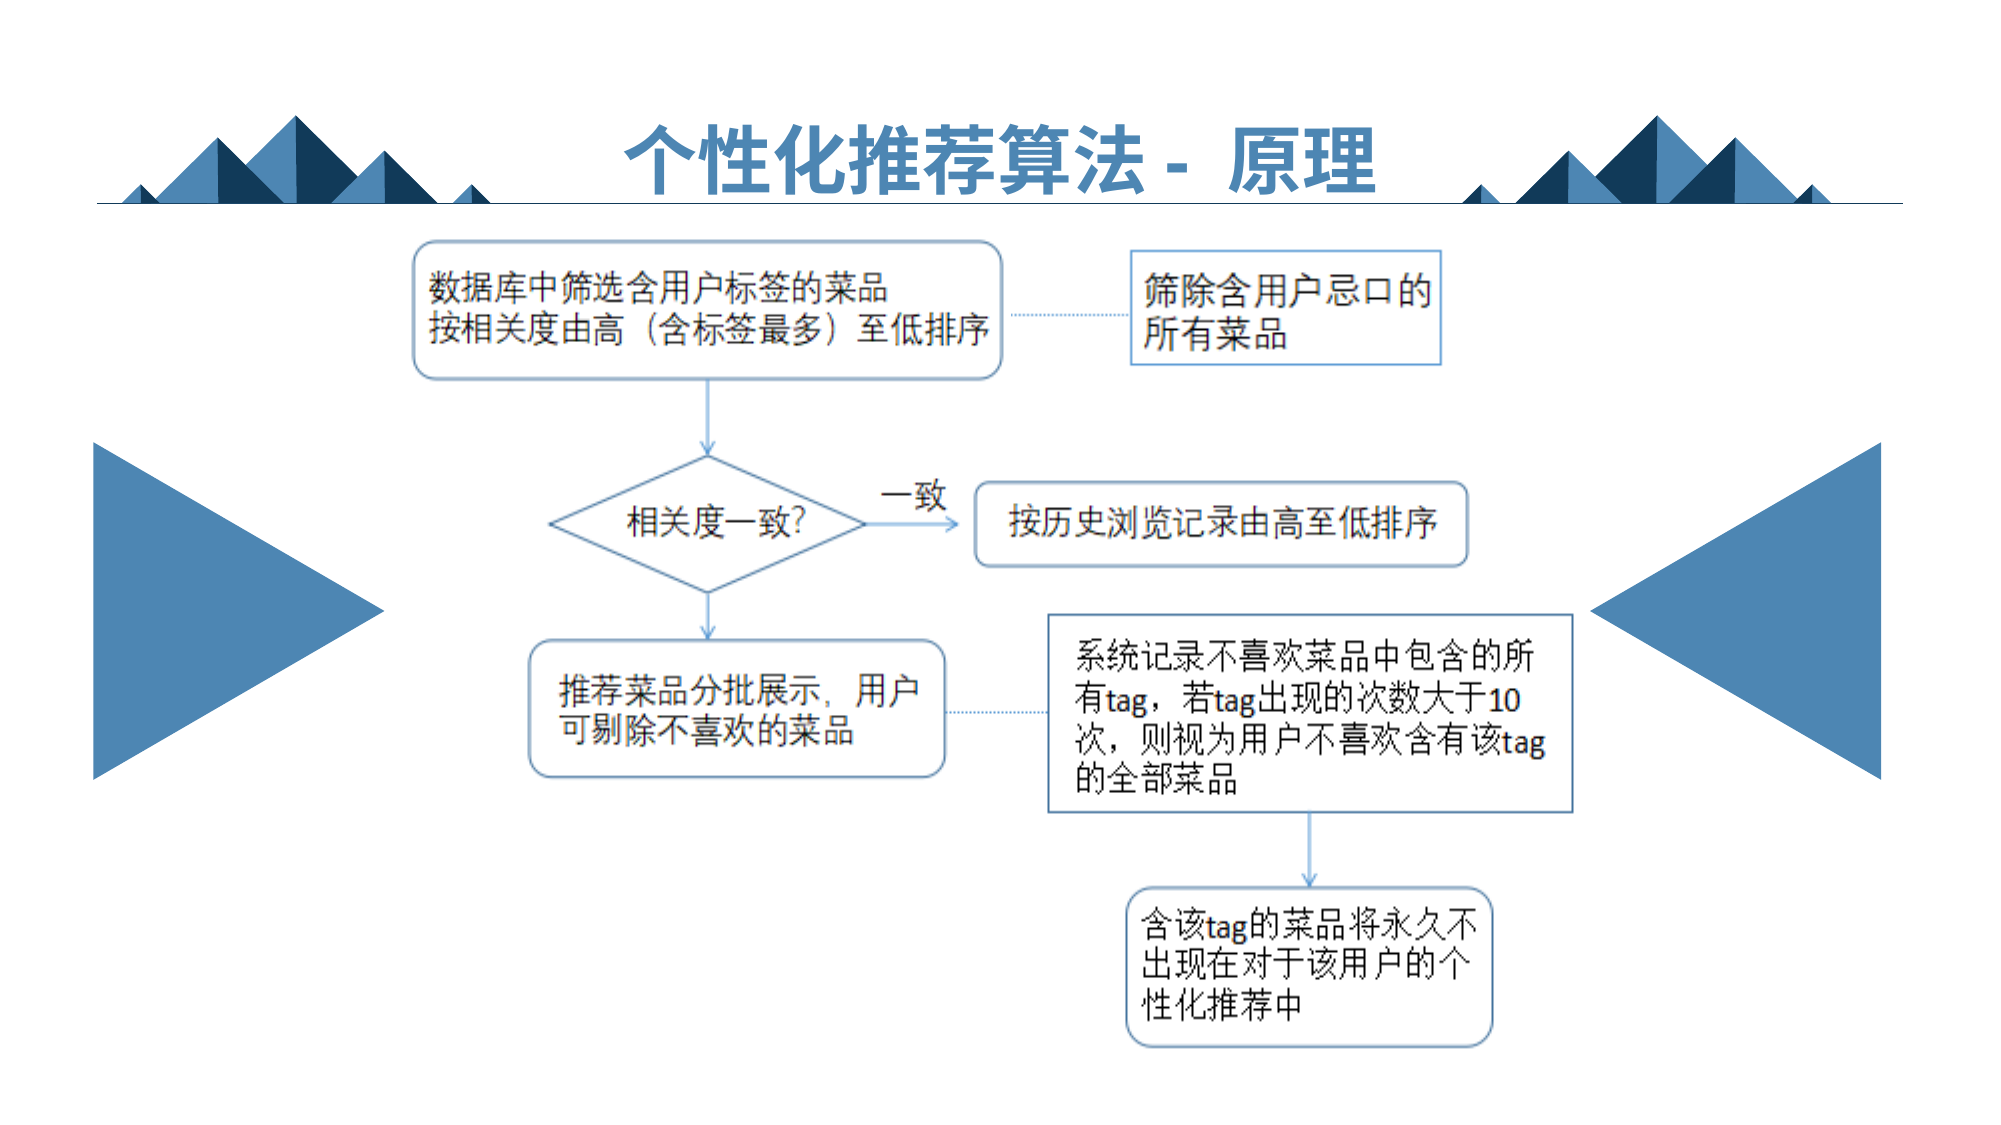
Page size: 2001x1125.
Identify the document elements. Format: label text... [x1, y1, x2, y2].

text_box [121, 115, 491, 204]
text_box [1462, 115, 1832, 204]
text_box [92, 440, 384, 782]
picture [384, 236, 1590, 1059]
text_box 个性化推荐算法- 原理 [610, 107, 1390, 203]
text_box [1590, 440, 1883, 782]
text_box 个性化推荐算法- 原理 [610, 204, 1390, 210]
